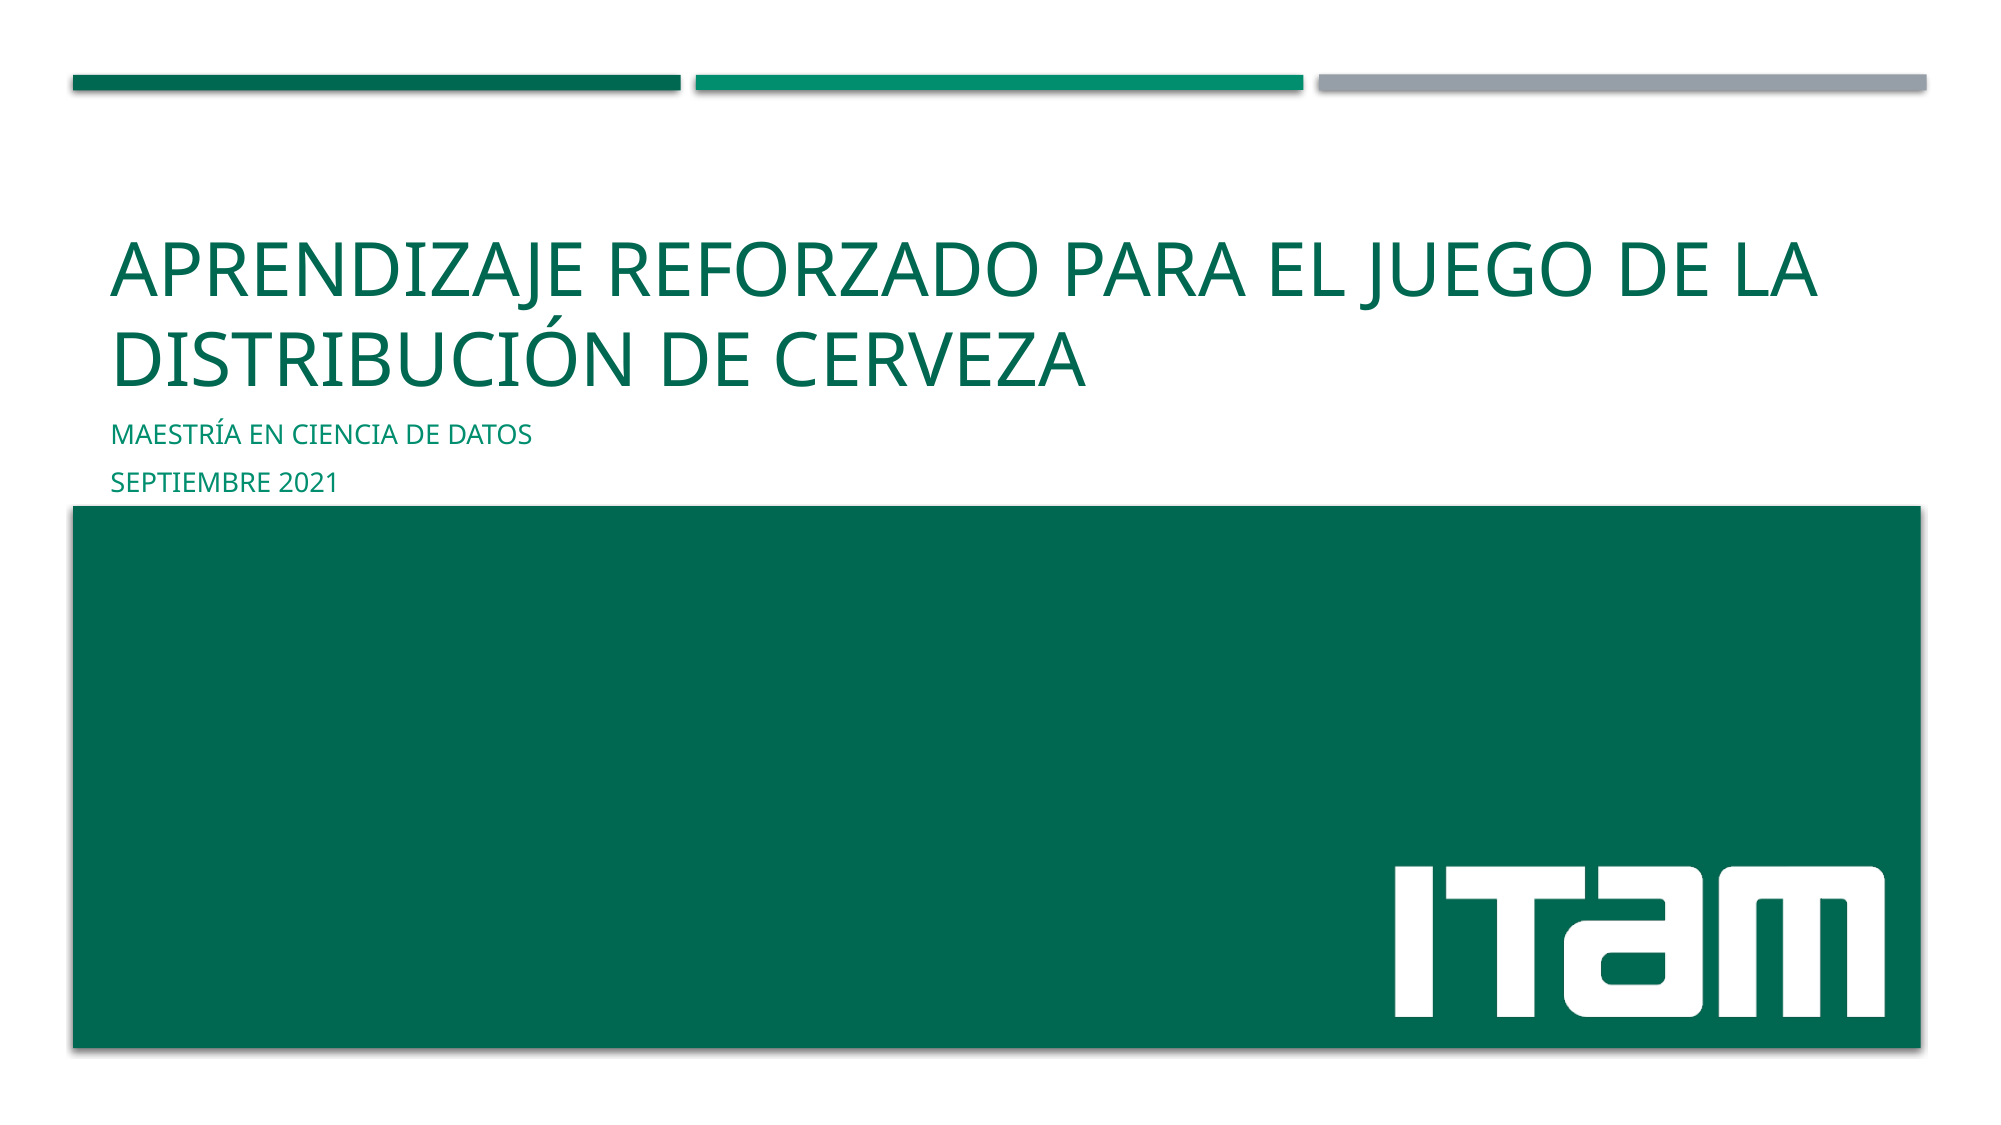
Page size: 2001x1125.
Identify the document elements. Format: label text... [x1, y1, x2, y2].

subtitle Maestría en ciencia de datos SEPTIEMBRE 2021 [95, 409, 1899, 507]
title Aprendizaje reforzado para el juego de la distribución de cerveza [95, 167, 1899, 409]
picture [1348, 819, 1932, 1065]
